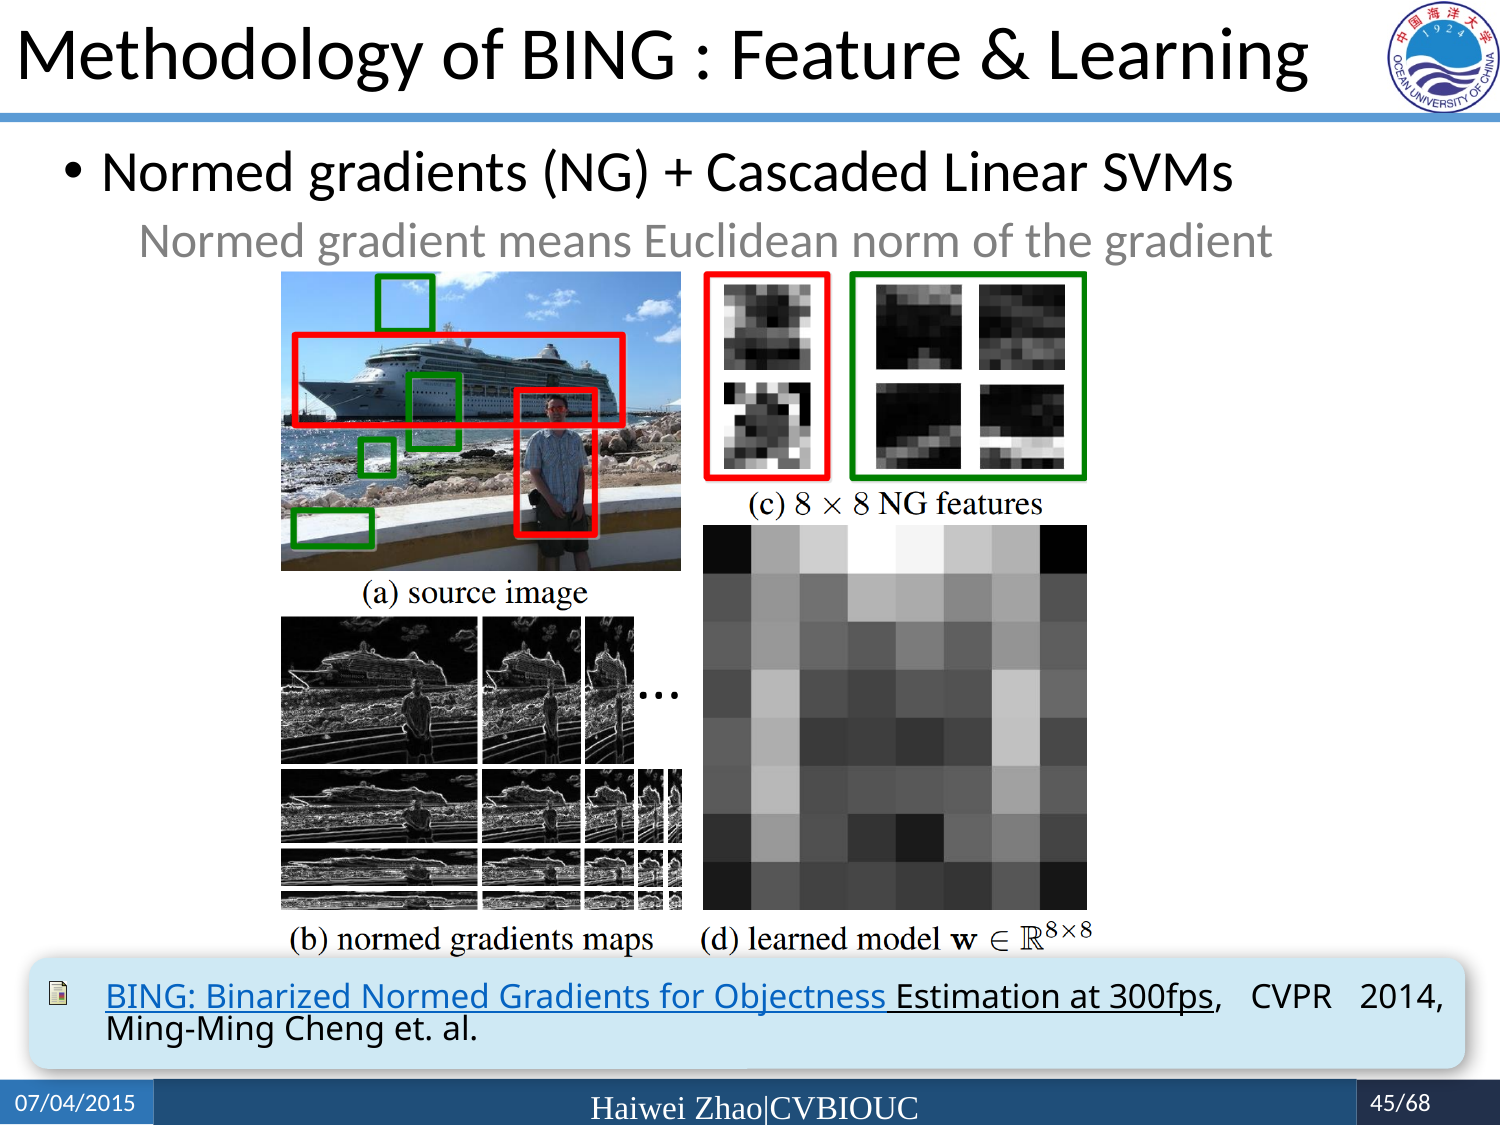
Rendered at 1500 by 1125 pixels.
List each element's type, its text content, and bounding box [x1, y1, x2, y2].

text_box BING: Binarized Normed Gradients for Objectness Estimation at 300fps, CVPR 2014, Ming-Ming Cheng et. al. [28, 956, 1467, 1070]
picture [281, 269, 1092, 958]
picture [49, 981, 73, 1005]
title Methodology of BING : Feature & Learning [0, 0, 1375, 110]
list Normed gradients (NG) + Cascaded Linear SVMs Normed gradient means Euclidean norm of the gradient [48, 133, 1446, 949]
picture [1387, 1, 1500, 112]
